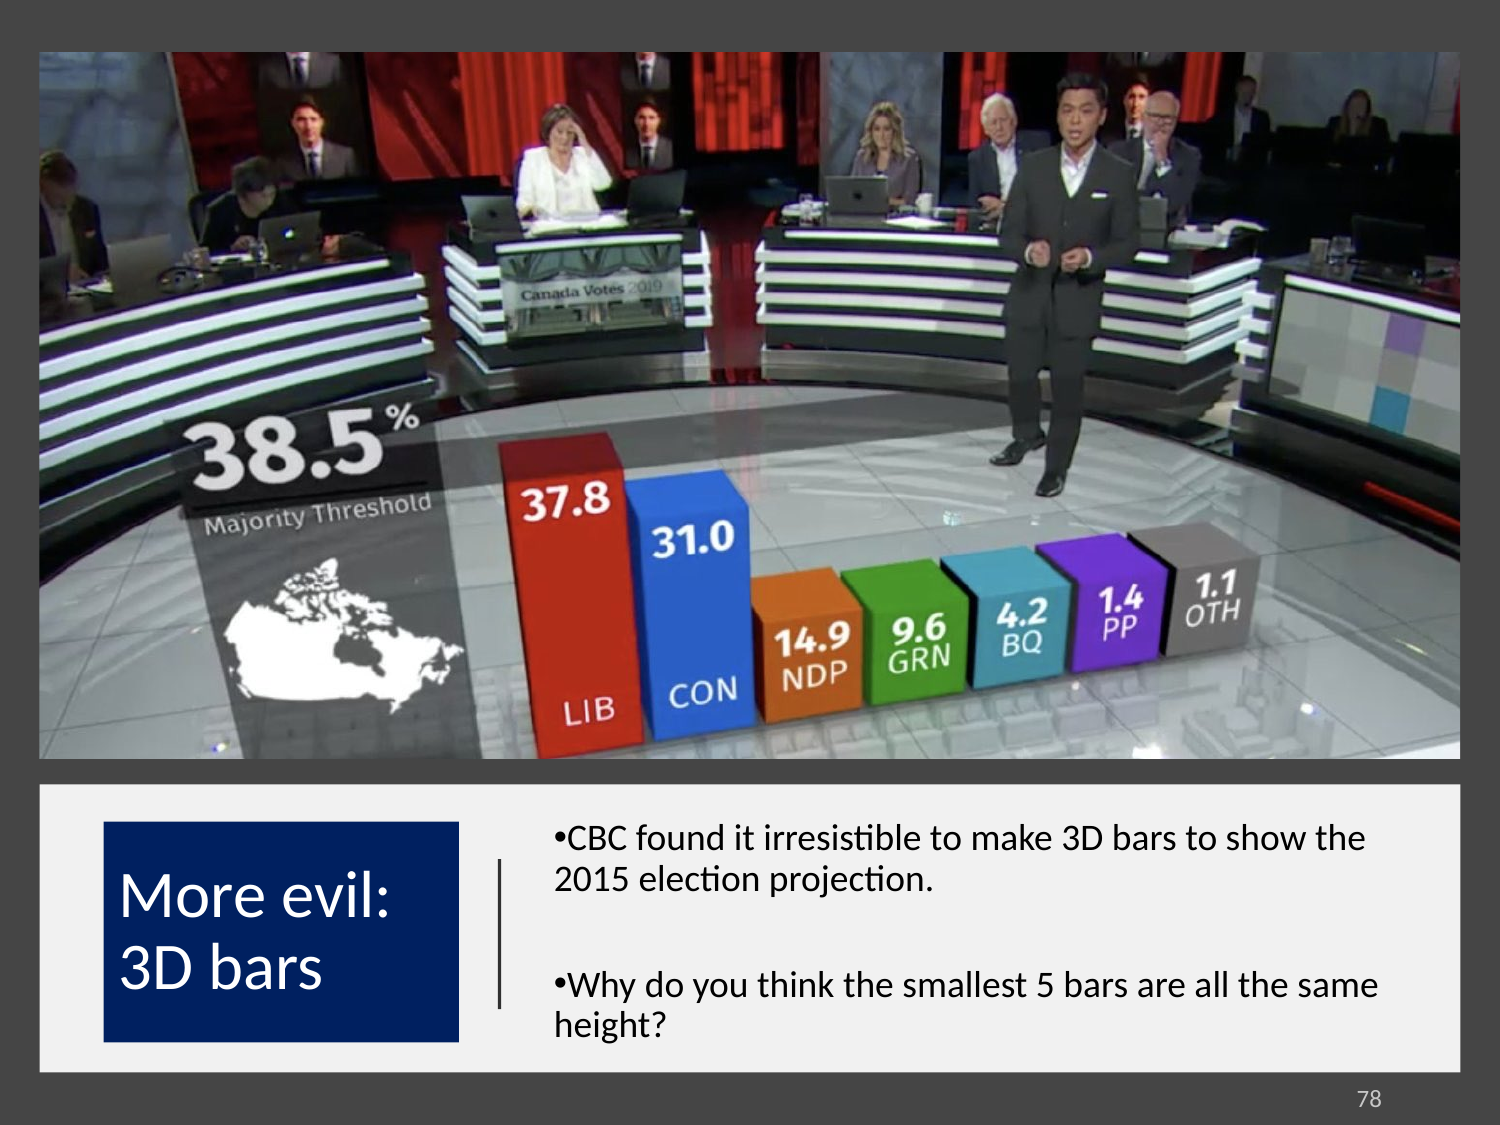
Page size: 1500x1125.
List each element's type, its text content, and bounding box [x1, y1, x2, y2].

picture [39, 52, 1461, 759]
text_box [0, 0, 1500, 1125]
slide_number 78 [1295, 1075, 1398, 1121]
text_box [37, 782, 1462, 1075]
text_box CBC found it irresistible to make 3D bars to show the 2015 election projection. Why do you think the smallest 5 bars are all the same height? [538, 821, 1398, 1043]
title More evil: 3D bars [103, 821, 459, 1043]
